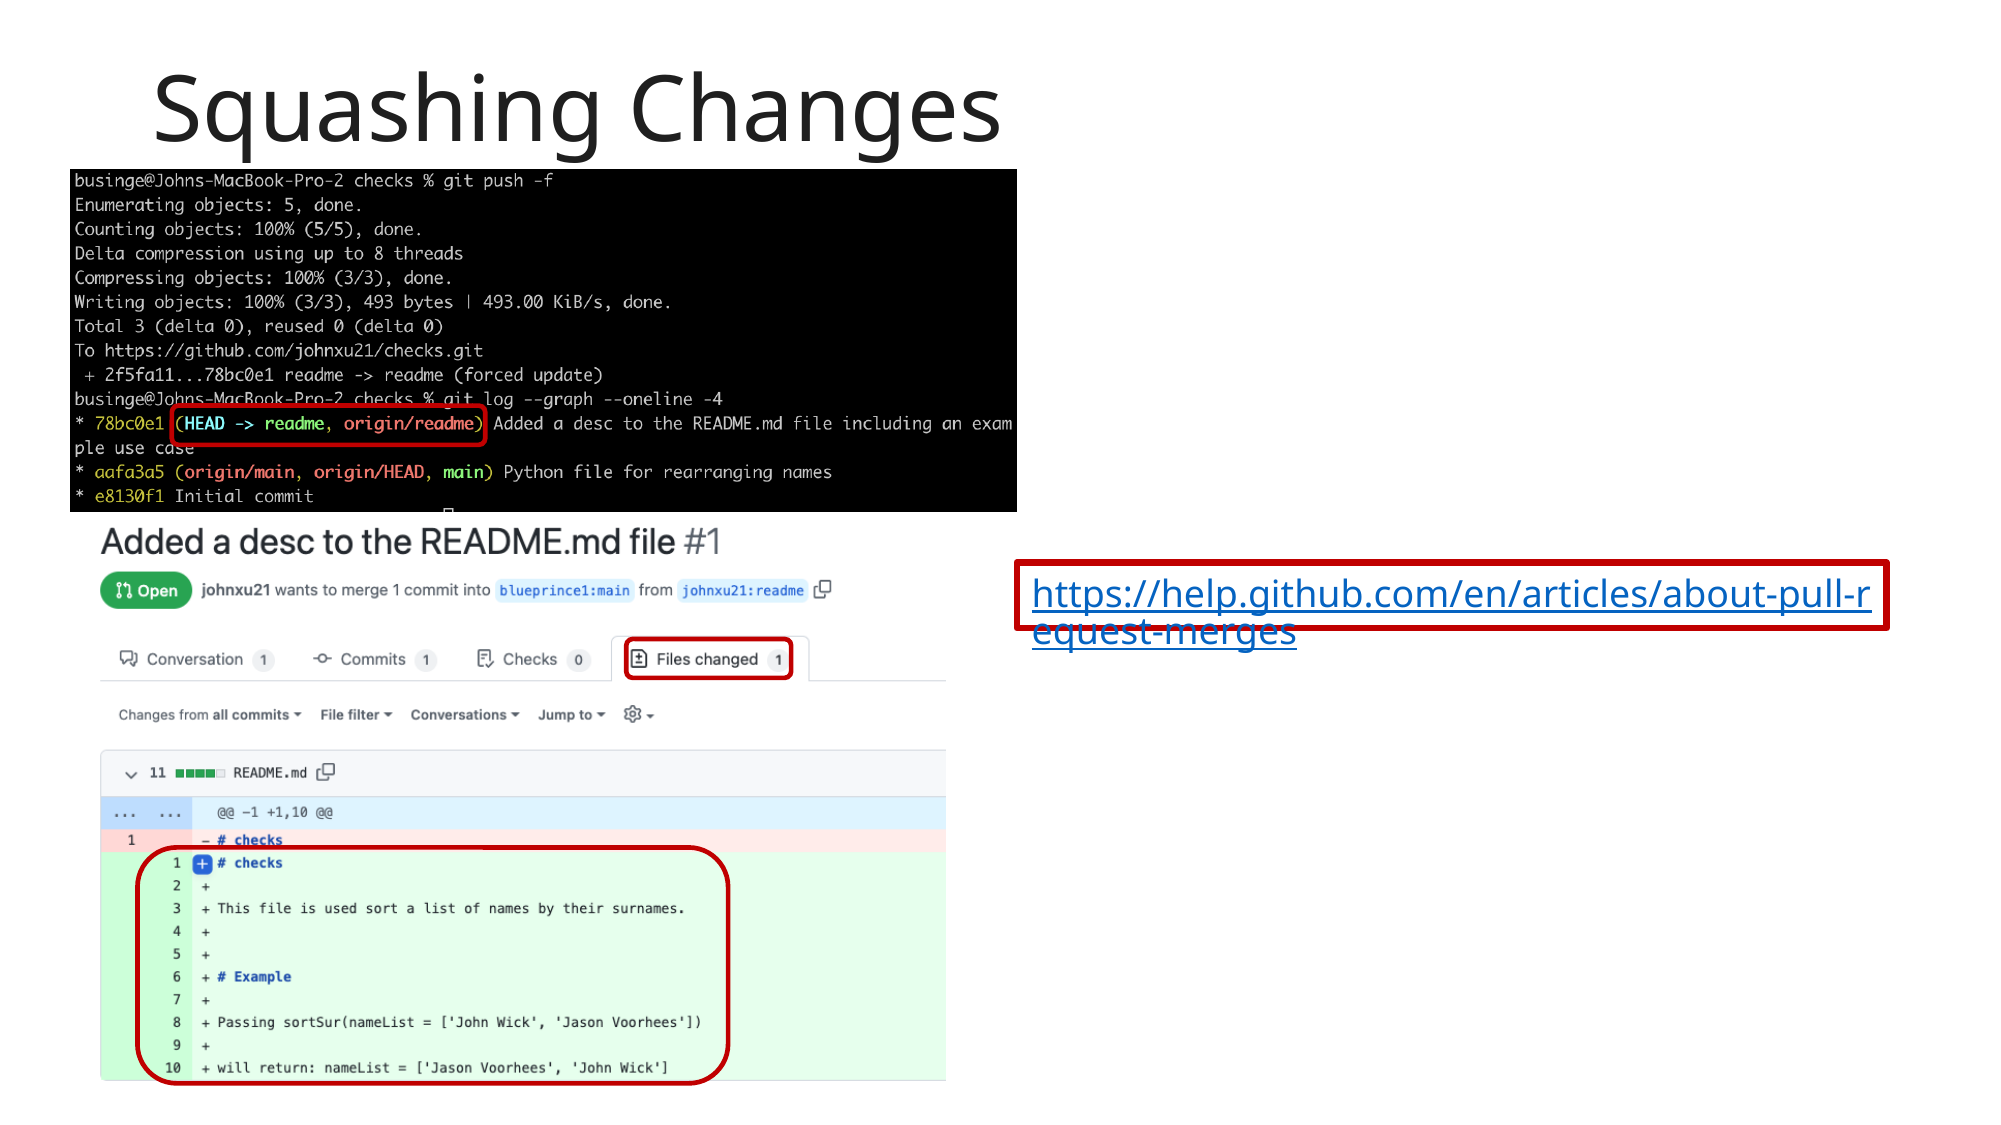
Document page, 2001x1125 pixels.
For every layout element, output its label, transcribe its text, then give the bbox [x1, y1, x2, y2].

picture [70, 169, 1017, 512]
title Squashing Changes [137, 53, 1863, 170]
picture [93, 525, 946, 1084]
text_box https://help.github.com/en/articles/about-pull-request-merges [1016, 562, 1887, 629]
